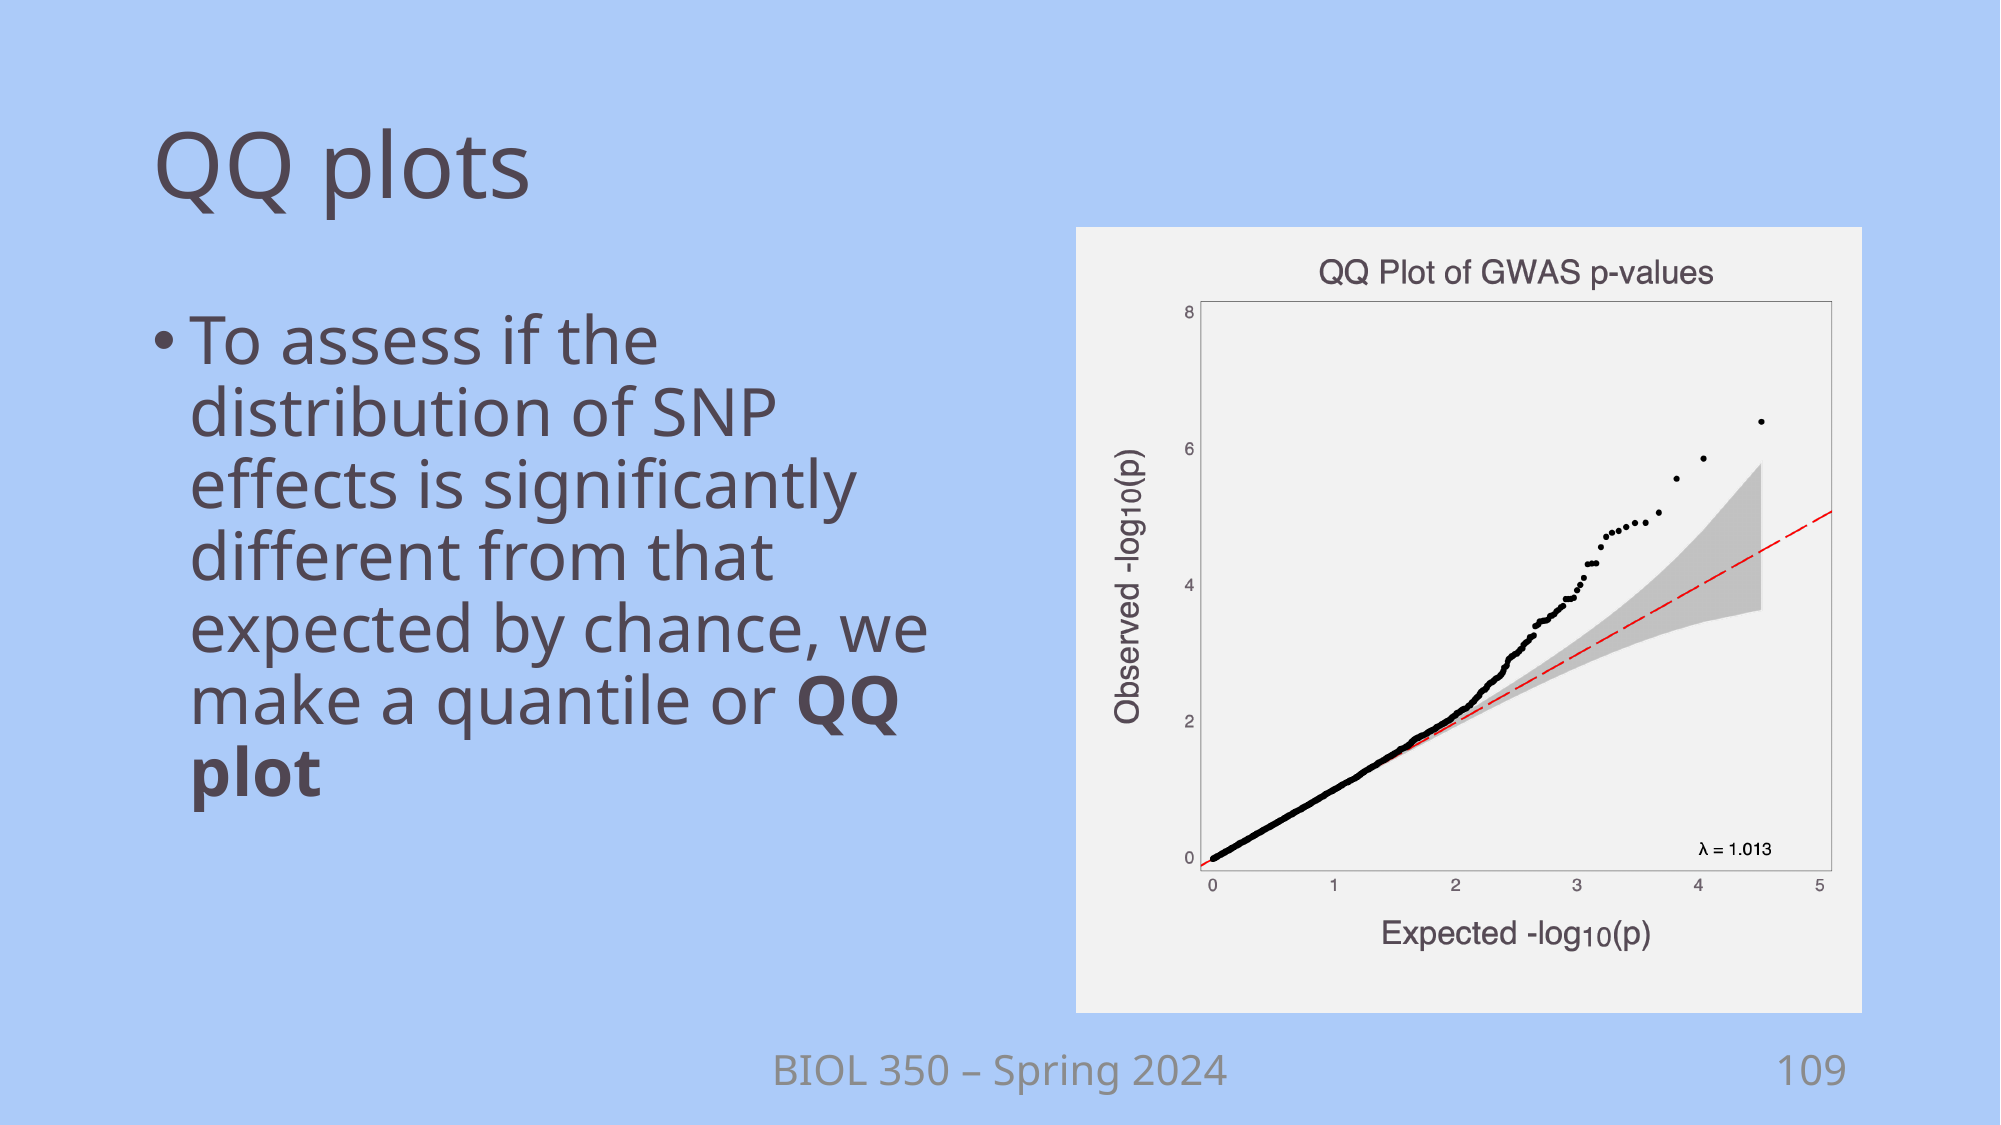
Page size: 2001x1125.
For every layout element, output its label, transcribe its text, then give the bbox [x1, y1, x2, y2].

title QQ plots [137, 59, 1863, 278]
list To assess if the distribution of SNP effects is significantly different from that expected by chance, we make a quantile or QQ plot [137, 299, 988, 1014]
slide_number 109 [1412, 1042, 1863, 1103]
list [1076, 227, 1863, 1014]
footer BIOL 350 – Spring 2024 [662, 1042, 1338, 1103]
